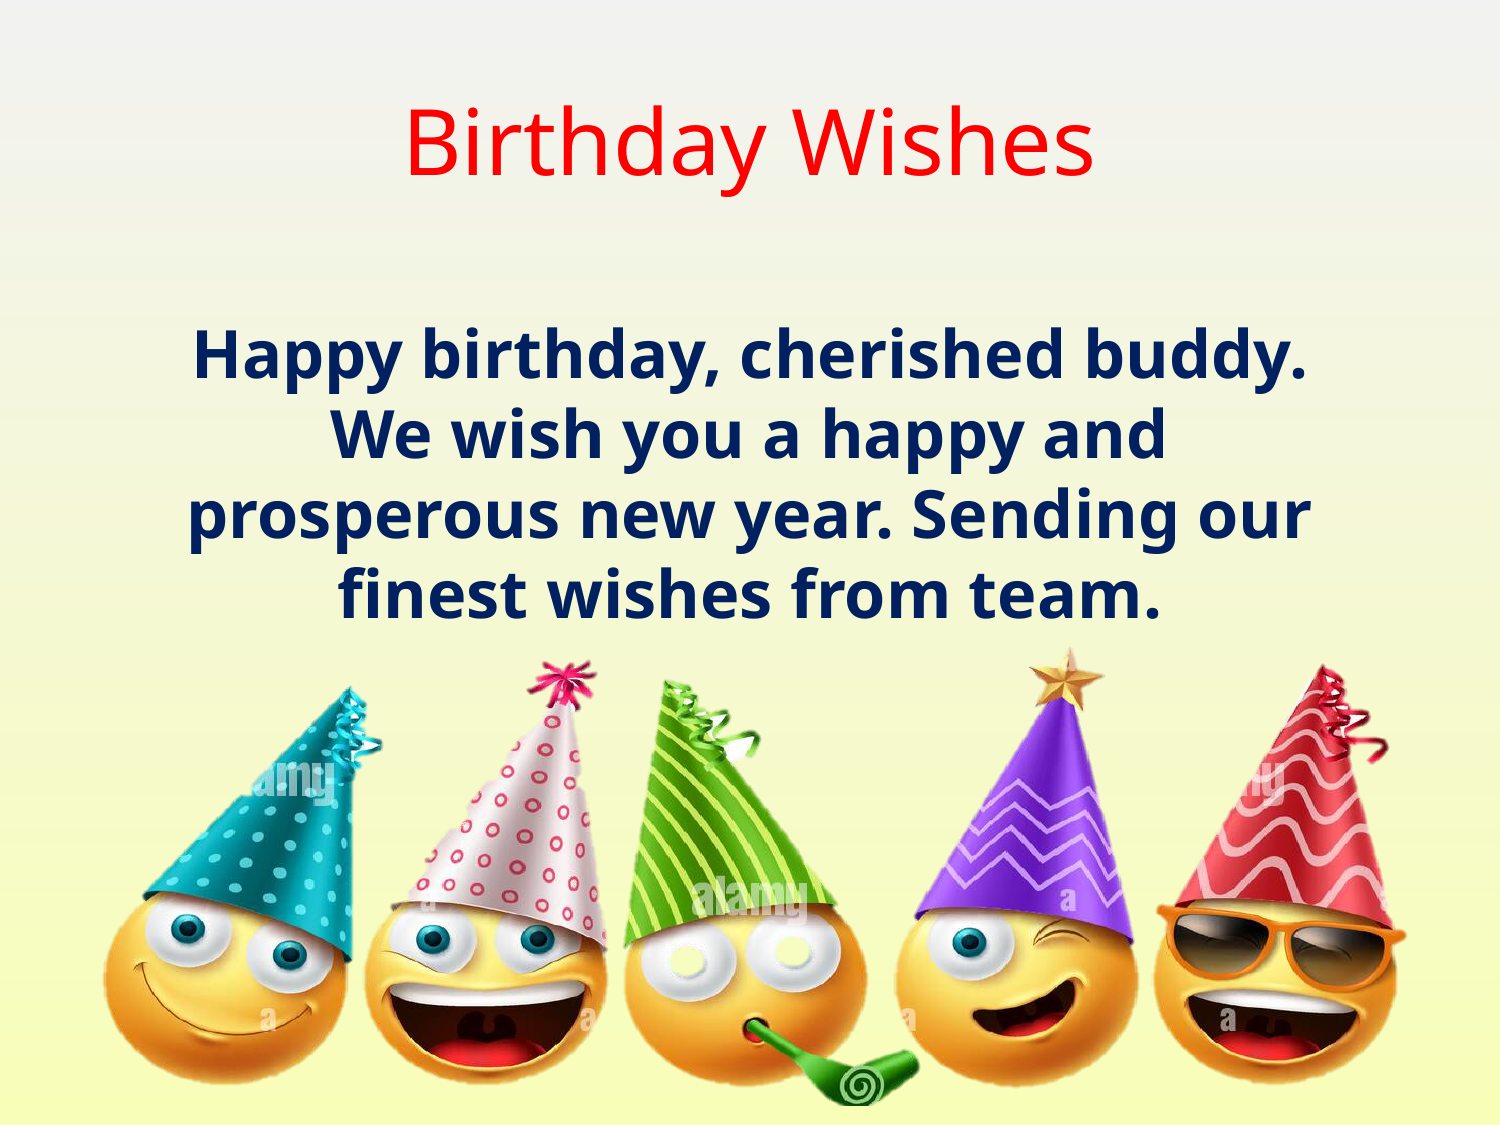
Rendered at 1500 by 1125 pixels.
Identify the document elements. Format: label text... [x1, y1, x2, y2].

text_box Happy birthday, cherished buddy. We wish you a happy and prosperous new year. Sending our finest wishes from team. [128, 304, 1371, 631]
title Birthday Wishes [75, 45, 1425, 233]
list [56, 633, 1443, 1107]
